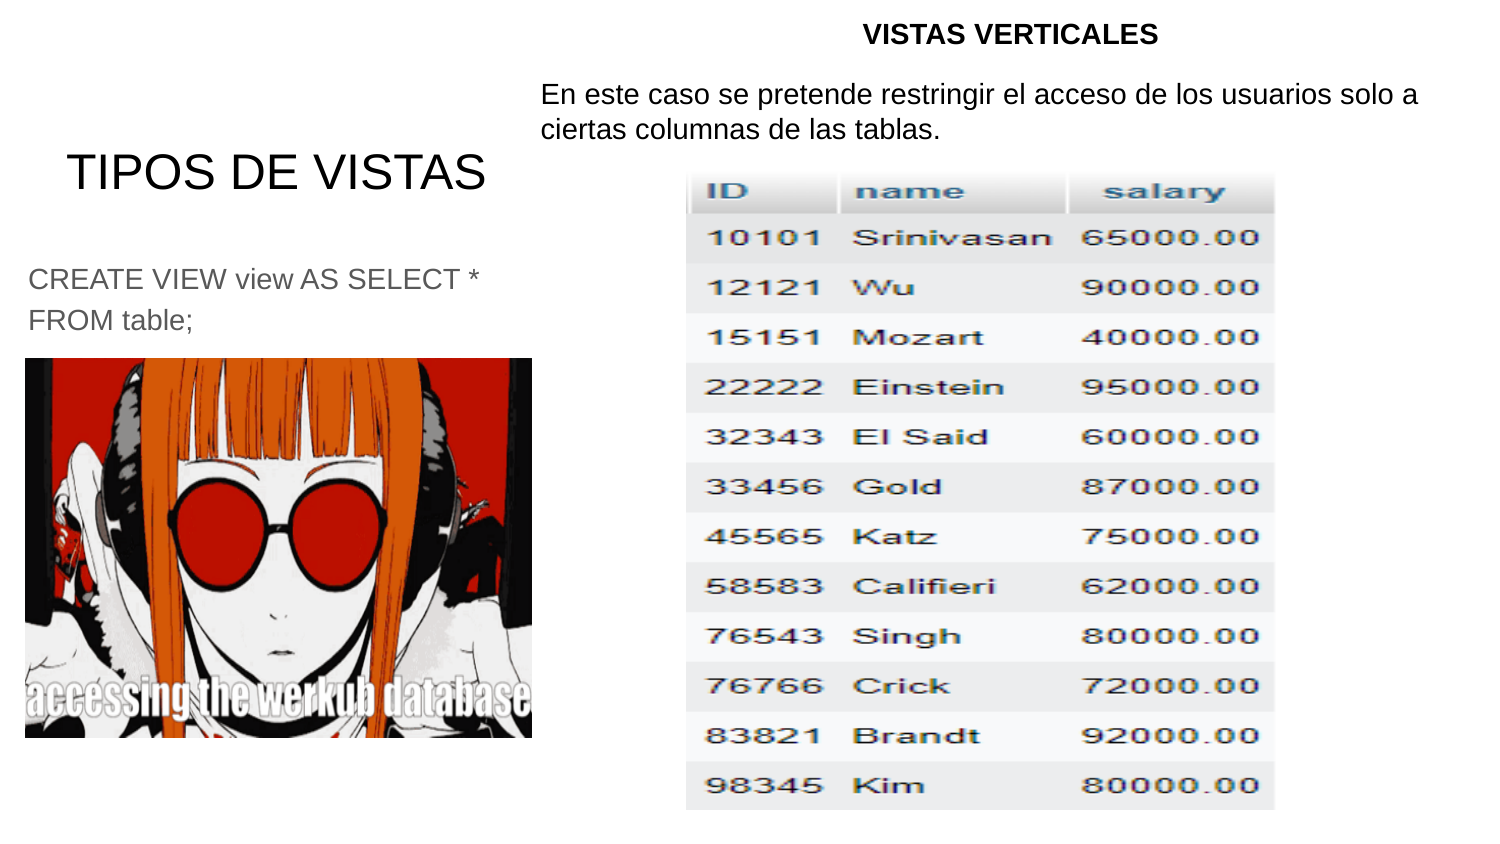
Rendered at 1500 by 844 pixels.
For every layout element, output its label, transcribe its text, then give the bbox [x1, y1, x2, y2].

title TIPOS DE VISTAS [51, 91, 512, 216]
text_box VISTAS VERTICALES En este caso se pretende restringir el acceso de los usuarios solo a ciertas columnas de las tablas. [525, 0, 1496, 160]
picture [25, 358, 532, 738]
list CREATE VIEW view AS SELECT * FROM table; [13, 240, 519, 760]
picture [685, 170, 1279, 810]
